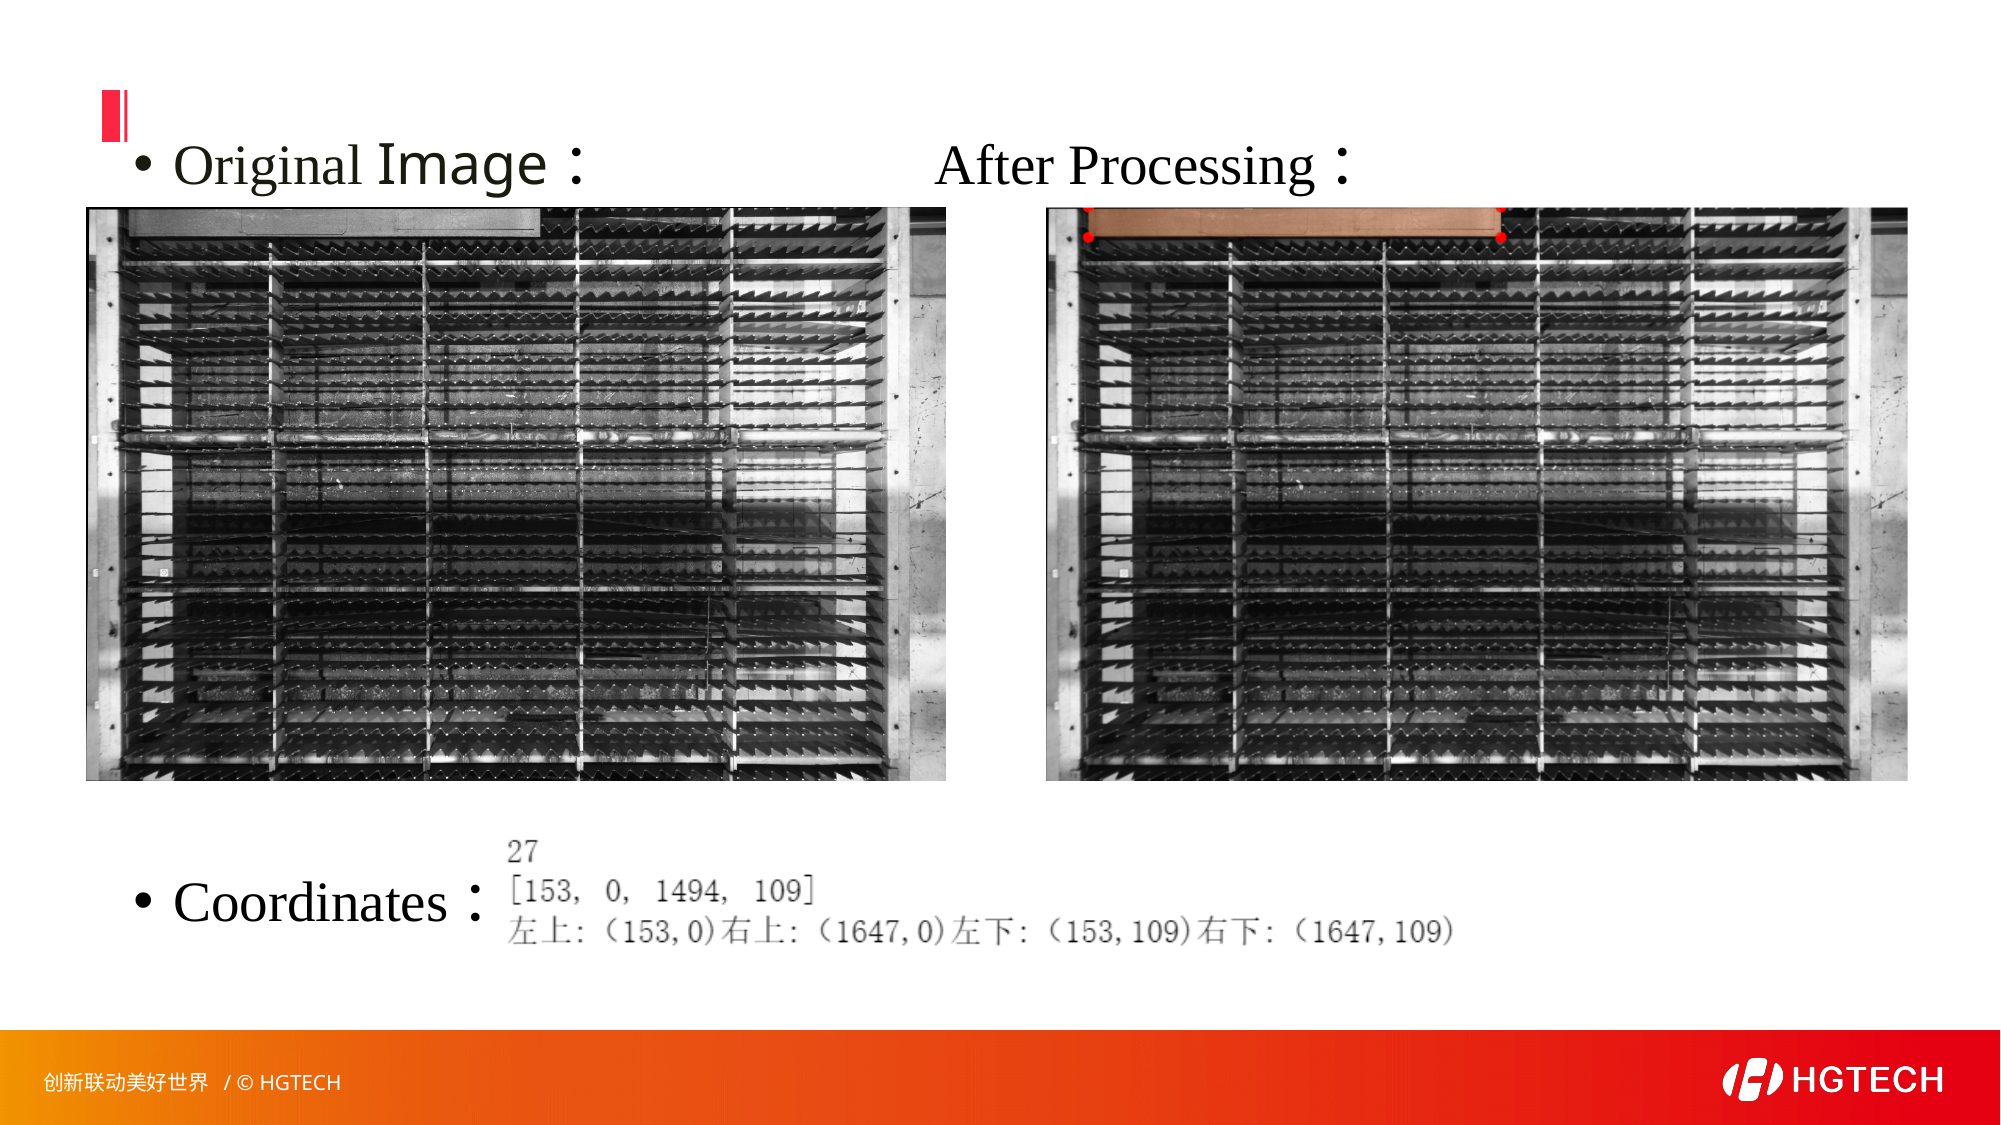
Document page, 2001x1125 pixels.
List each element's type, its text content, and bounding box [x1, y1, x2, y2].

picture [490, 820, 1478, 963]
text_box Original Image： After Processing： Coordinates： [118, 127, 1851, 944]
picture [86, 207, 946, 781]
picture [0, 1030, 2001, 1125]
picture [1046, 207, 1908, 781]
